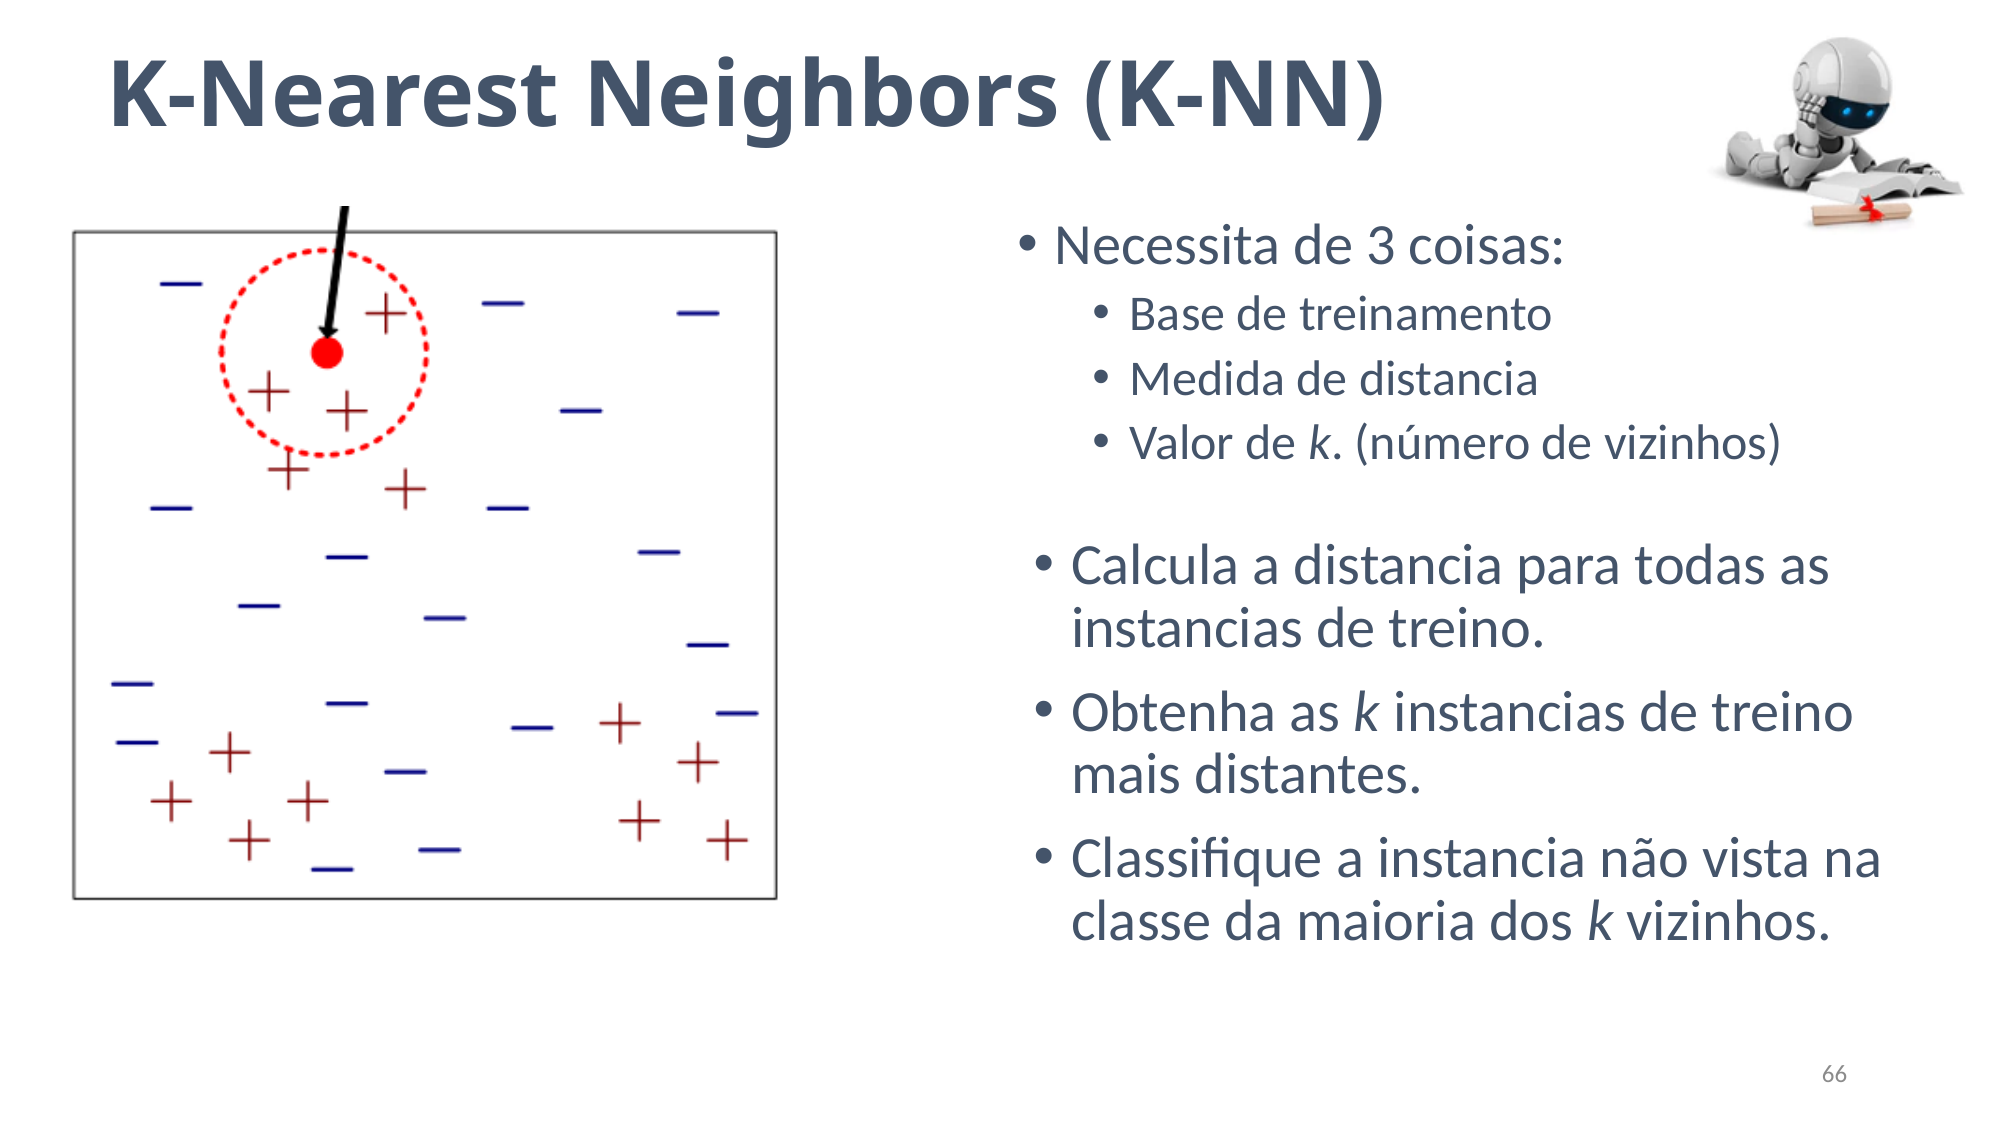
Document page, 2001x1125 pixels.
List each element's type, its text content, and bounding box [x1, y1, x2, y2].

picture [52, 206, 791, 919]
title K-Nearest Neighbors (K-NN) [91, 15, 1698, 178]
picture [1698, 11, 1976, 235]
slide_number 66 [1412, 1042, 1863, 1103]
list Necessita de 3 coisas: Base de treinamento Medida de distancia Valor de k. (número de vizinhos) [1002, 206, 1946, 516]
text_box Calcula a distancia para todas as instancias de treino. Obtenha as k instancias de treino mais distantes. Classifique a instancia não vista na classe da maioria dos k vizinhos. [1018, 526, 1963, 1032]
